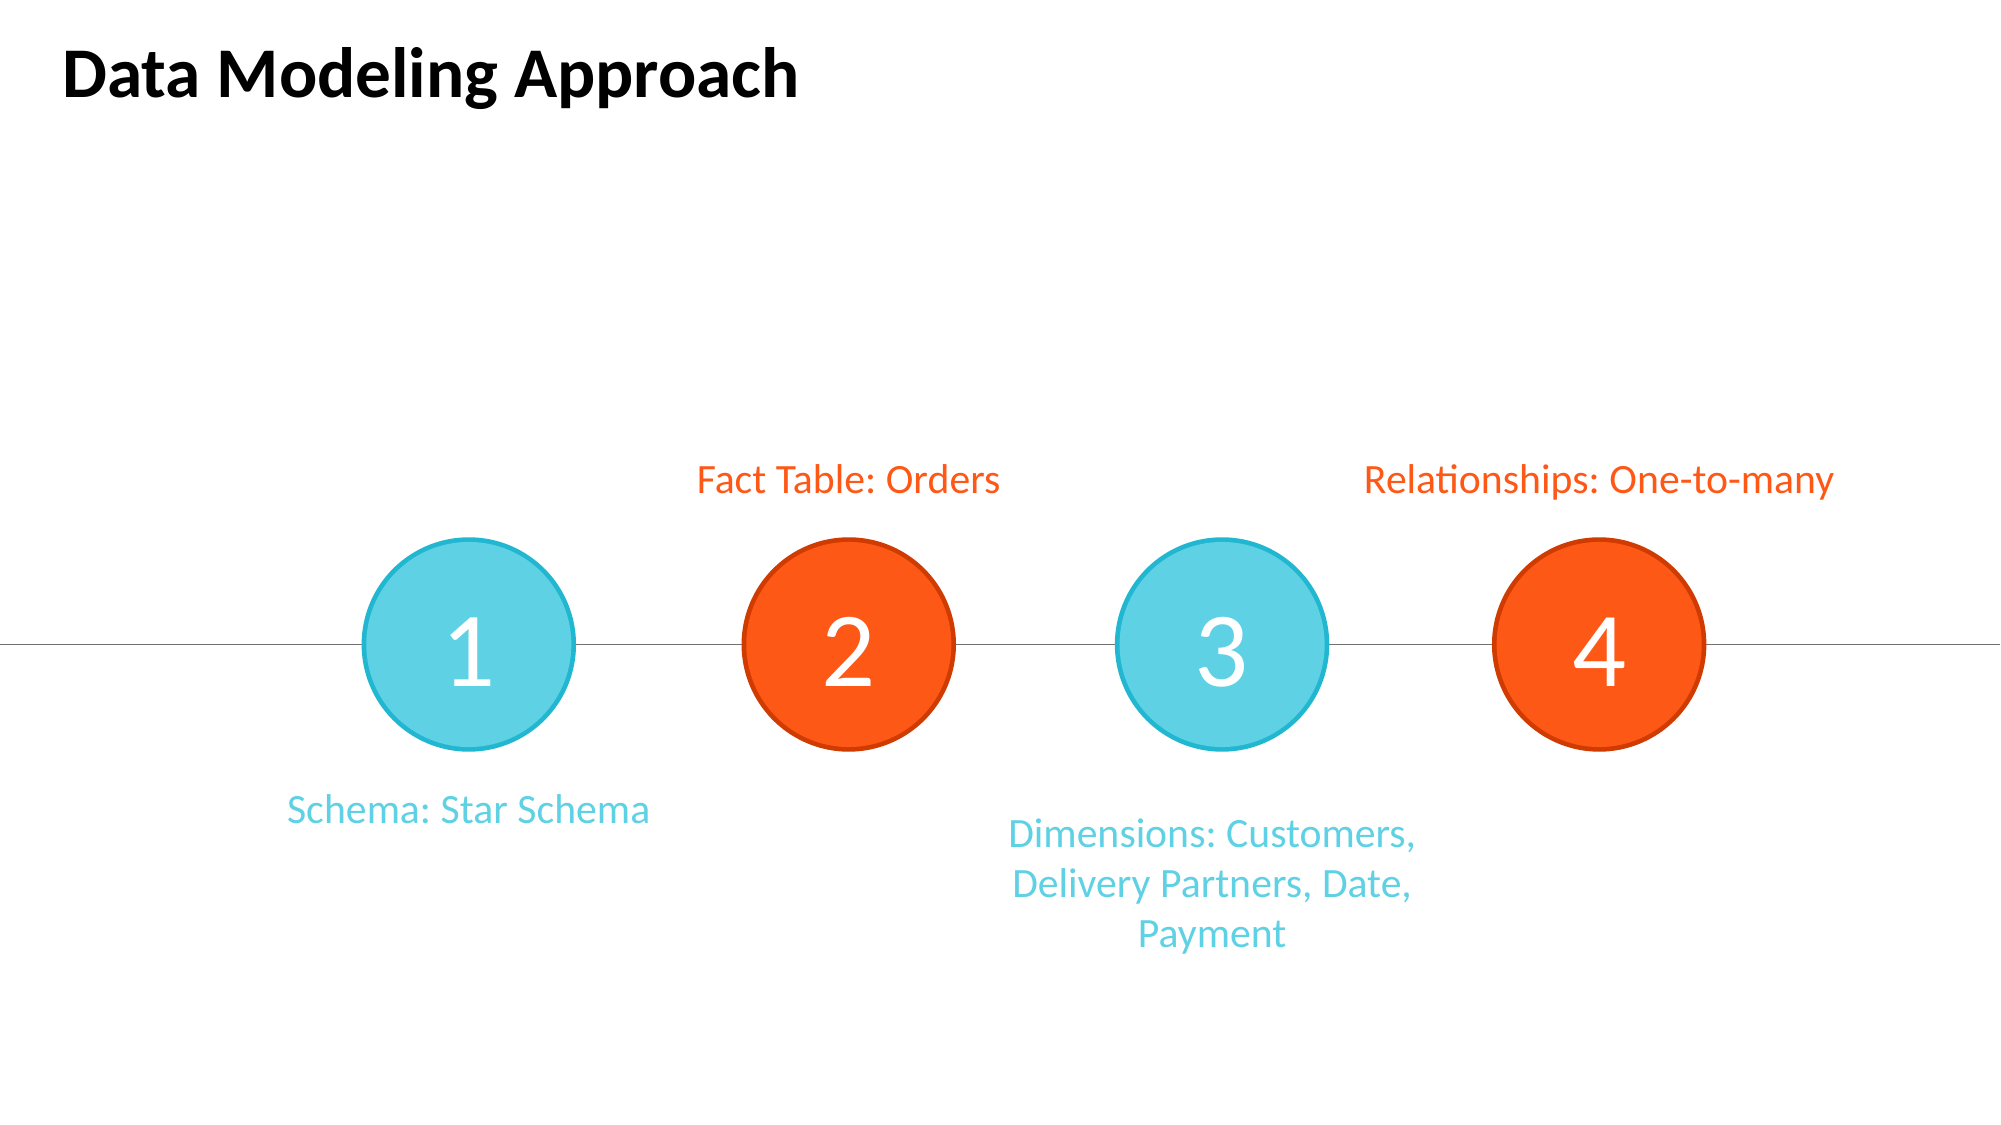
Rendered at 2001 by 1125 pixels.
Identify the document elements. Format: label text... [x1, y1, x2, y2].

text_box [1114, 537, 1330, 752]
text_box Dimensions: Customers, Delivery Partners, Date, Payment [951, 798, 1474, 964]
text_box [361, 537, 576, 752]
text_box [1491, 537, 1707, 752]
text_box Fact Table: Orders [682, 443, 1016, 509]
text_box Relationships: One-to-many [1349, 443, 1850, 509]
text_box Schema: Star Schema [272, 774, 666, 890]
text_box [741, 537, 956, 752]
text_box Data Modeling Approach [62, 26, 1301, 143]
